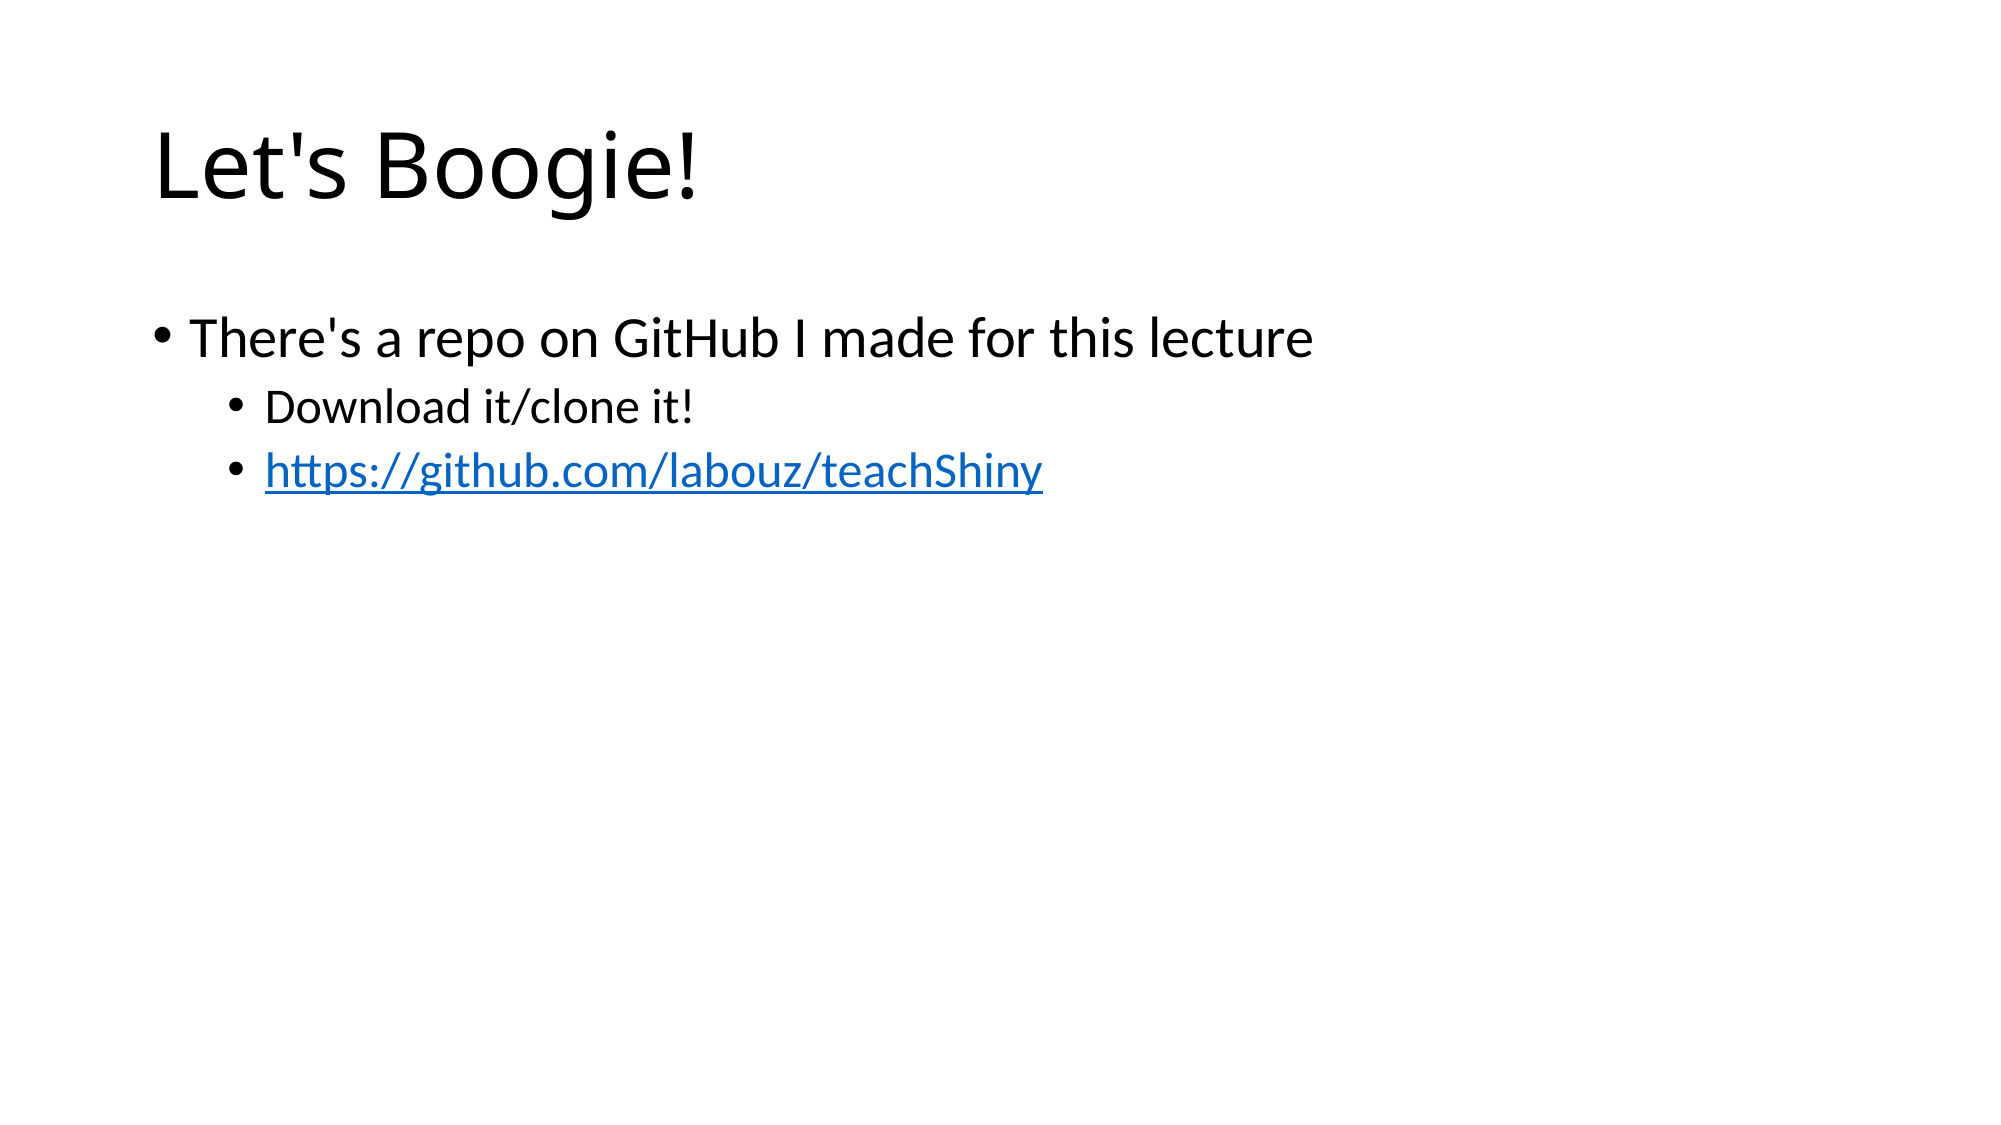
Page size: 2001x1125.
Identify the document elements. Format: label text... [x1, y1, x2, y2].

list There's a repo on GitHub I made for this lecture Download it/clone it! https://github.com/labouz/teachShiny [137, 299, 1863, 1014]
title Let's Boogie! [137, 59, 1863, 278]
